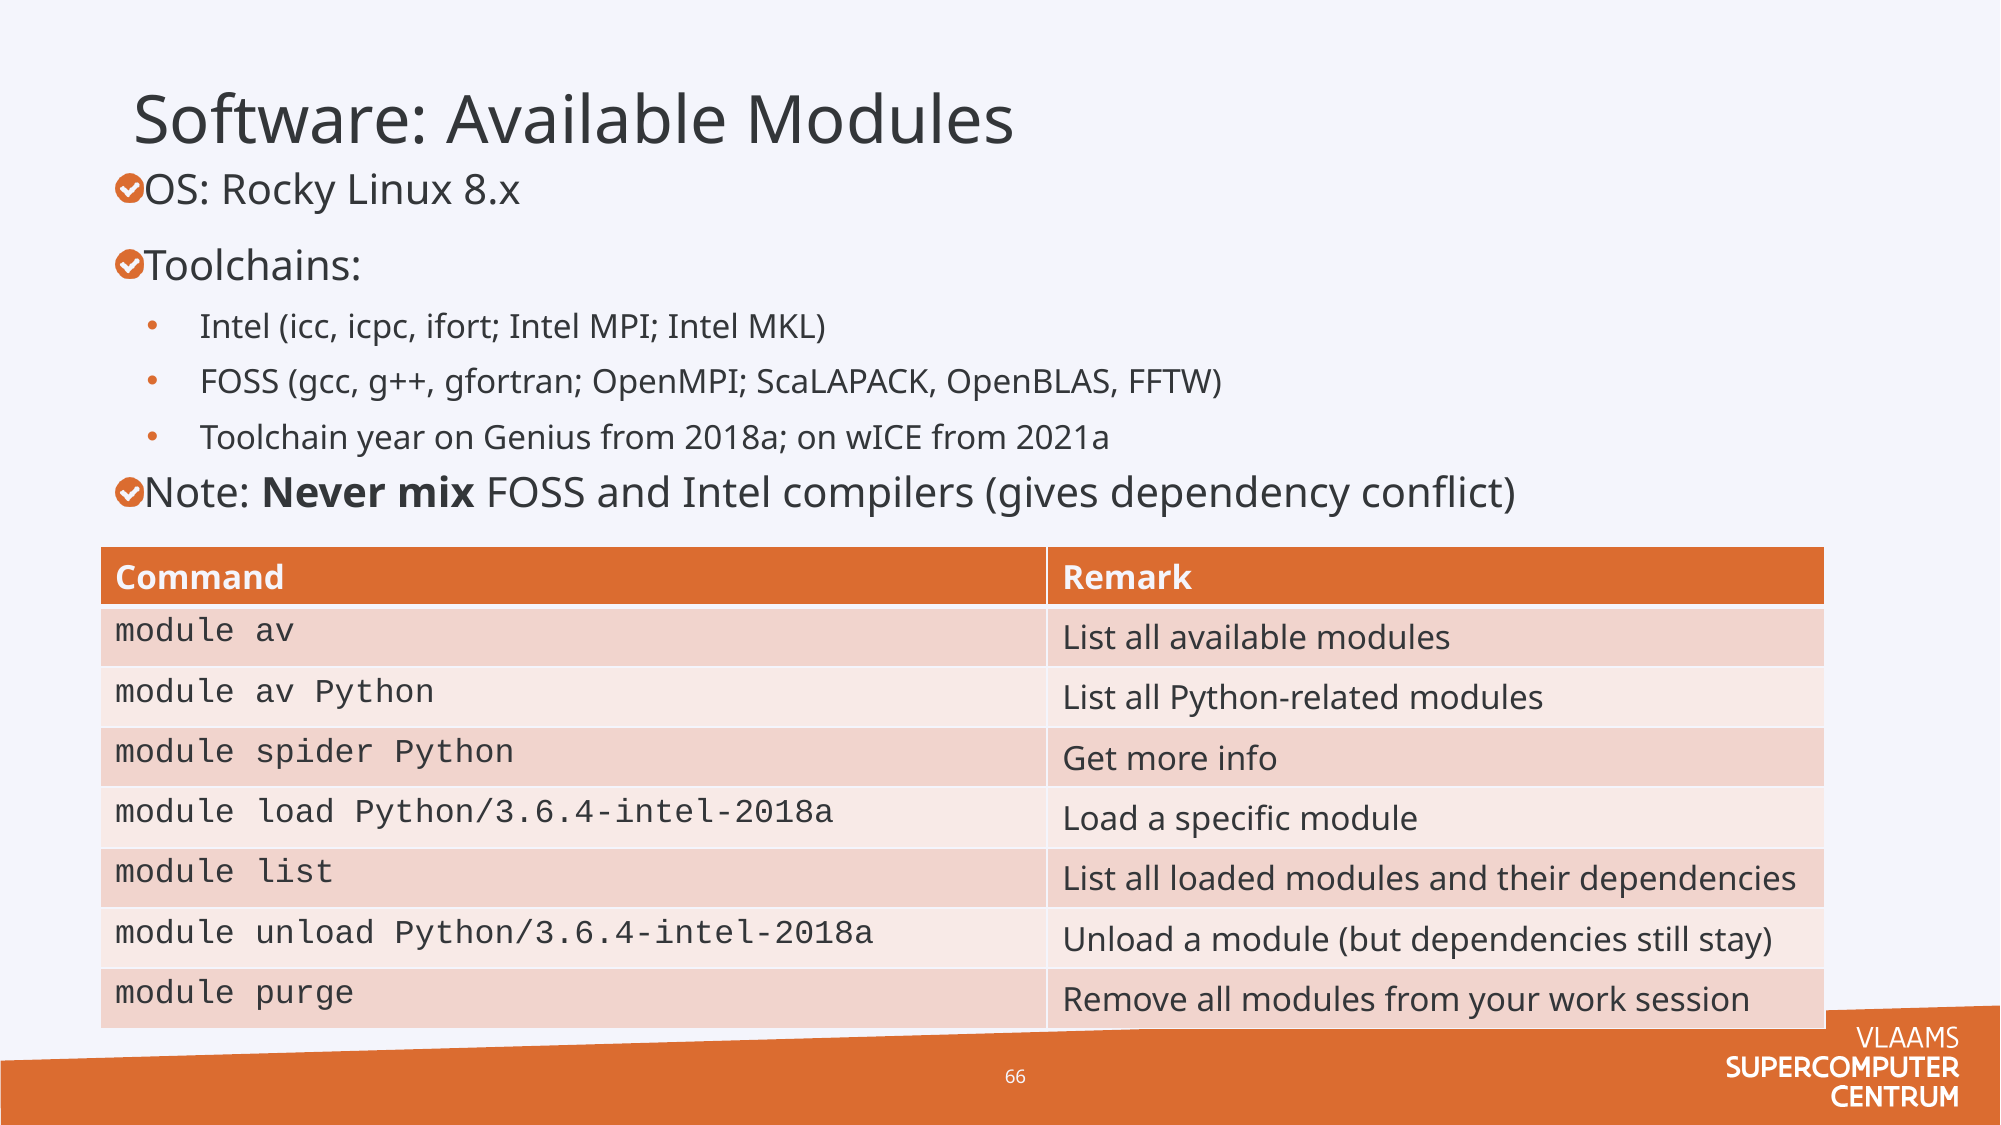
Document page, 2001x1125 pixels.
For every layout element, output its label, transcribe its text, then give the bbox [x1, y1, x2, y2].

table_cell module spider Python [101, 728, 1046, 786]
table_cell Load a specific module [1048, 788, 1824, 847]
table_cell module load Python/3.6.4-intel-2018a [101, 788, 1046, 847]
table_cell module list [101, 849, 1046, 907]
table_cell Get more info [1048, 728, 1824, 786]
table_cell List all available modules [1048, 609, 1824, 666]
table_cell List all loaded modules and their dependencies [1048, 849, 1824, 907]
table_cell module purge [101, 969, 1046, 1028]
table_cell module av Python [101, 668, 1046, 726]
table_header Command [101, 547, 1046, 604]
picture [1725, 1021, 1960, 1117]
slide_number 66 [958, 1047, 1042, 1108]
picture [115, 249, 144, 279]
table_cell Unload a module (but dependencies still stay) [1048, 909, 1824, 967]
table_cell module av [101, 609, 1046, 666]
picture [115, 173, 144, 203]
picture [115, 477, 144, 507]
text_box Software: Available Modules [118, 54, 1941, 185]
table_header Remark [1048, 547, 1824, 604]
list OS: Rocky Linux 8.x Toolchains: Intel (icc, icpc, ifort; Intel MPI; Intel MKL) FOSS (gcc, g++, gfortran; OpenMPI; ScaLAPACK, OpenBLAS, FFTW) Toolchain year on Genius from 2018a; on wICE from 2021a Note: Never mix FOSS and Intel compilers (gives dependency conflict) [100, 160, 1826, 515]
table_cell Remove all modules from your work session [1048, 969, 1824, 1028]
table_cell List all Python-related modules [1048, 668, 1824, 726]
table_cell module unload Python/3.6.4-intel-2018a [101, 909, 1046, 967]
